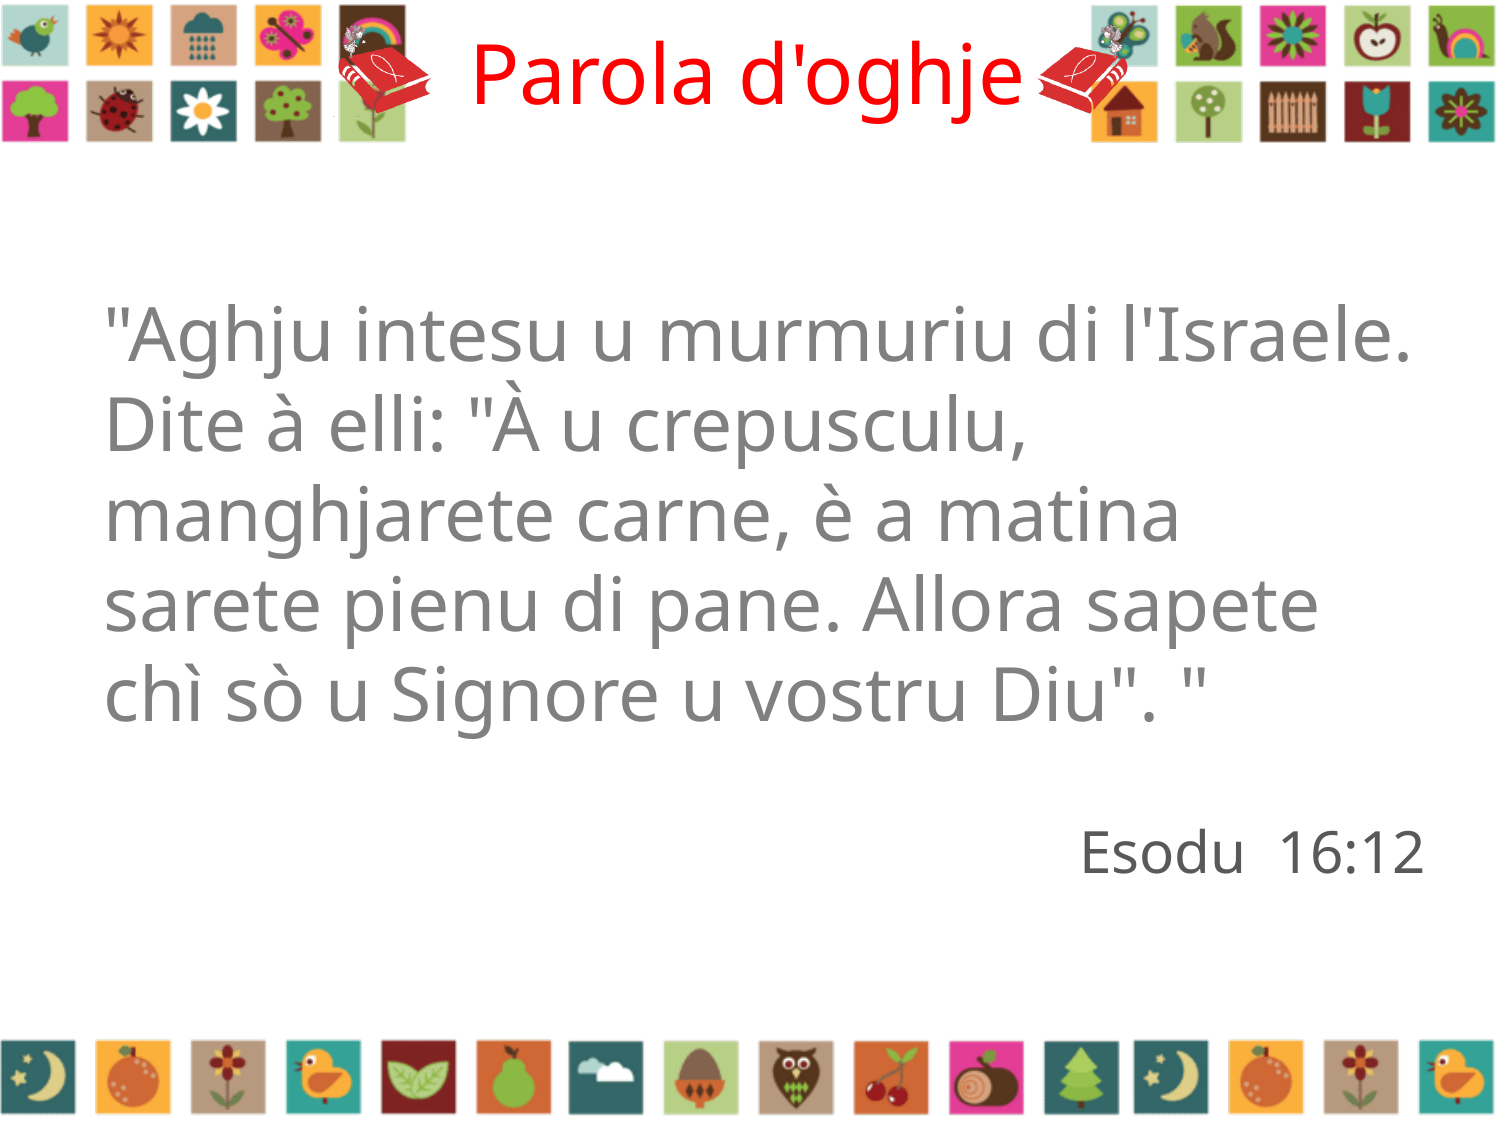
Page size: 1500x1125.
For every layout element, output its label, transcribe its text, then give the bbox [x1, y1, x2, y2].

text_box Parola d'oghje [425, 13, 1078, 129]
picture [1005, 3, 1500, 150]
text_box "Aghju intesu u murmuriu di l'Israele. Dite à elli: "À u crepusculu, manghjarete carne, è a matina sarete pienu di pane. Allora sapete chì sò u Signore u vostru Diu". " [88, 278, 1436, 744]
picture [0, 3, 463, 150]
text_box Esodu 16:12 [808, 807, 1441, 893]
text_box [0, 1028, 1500, 1118]
